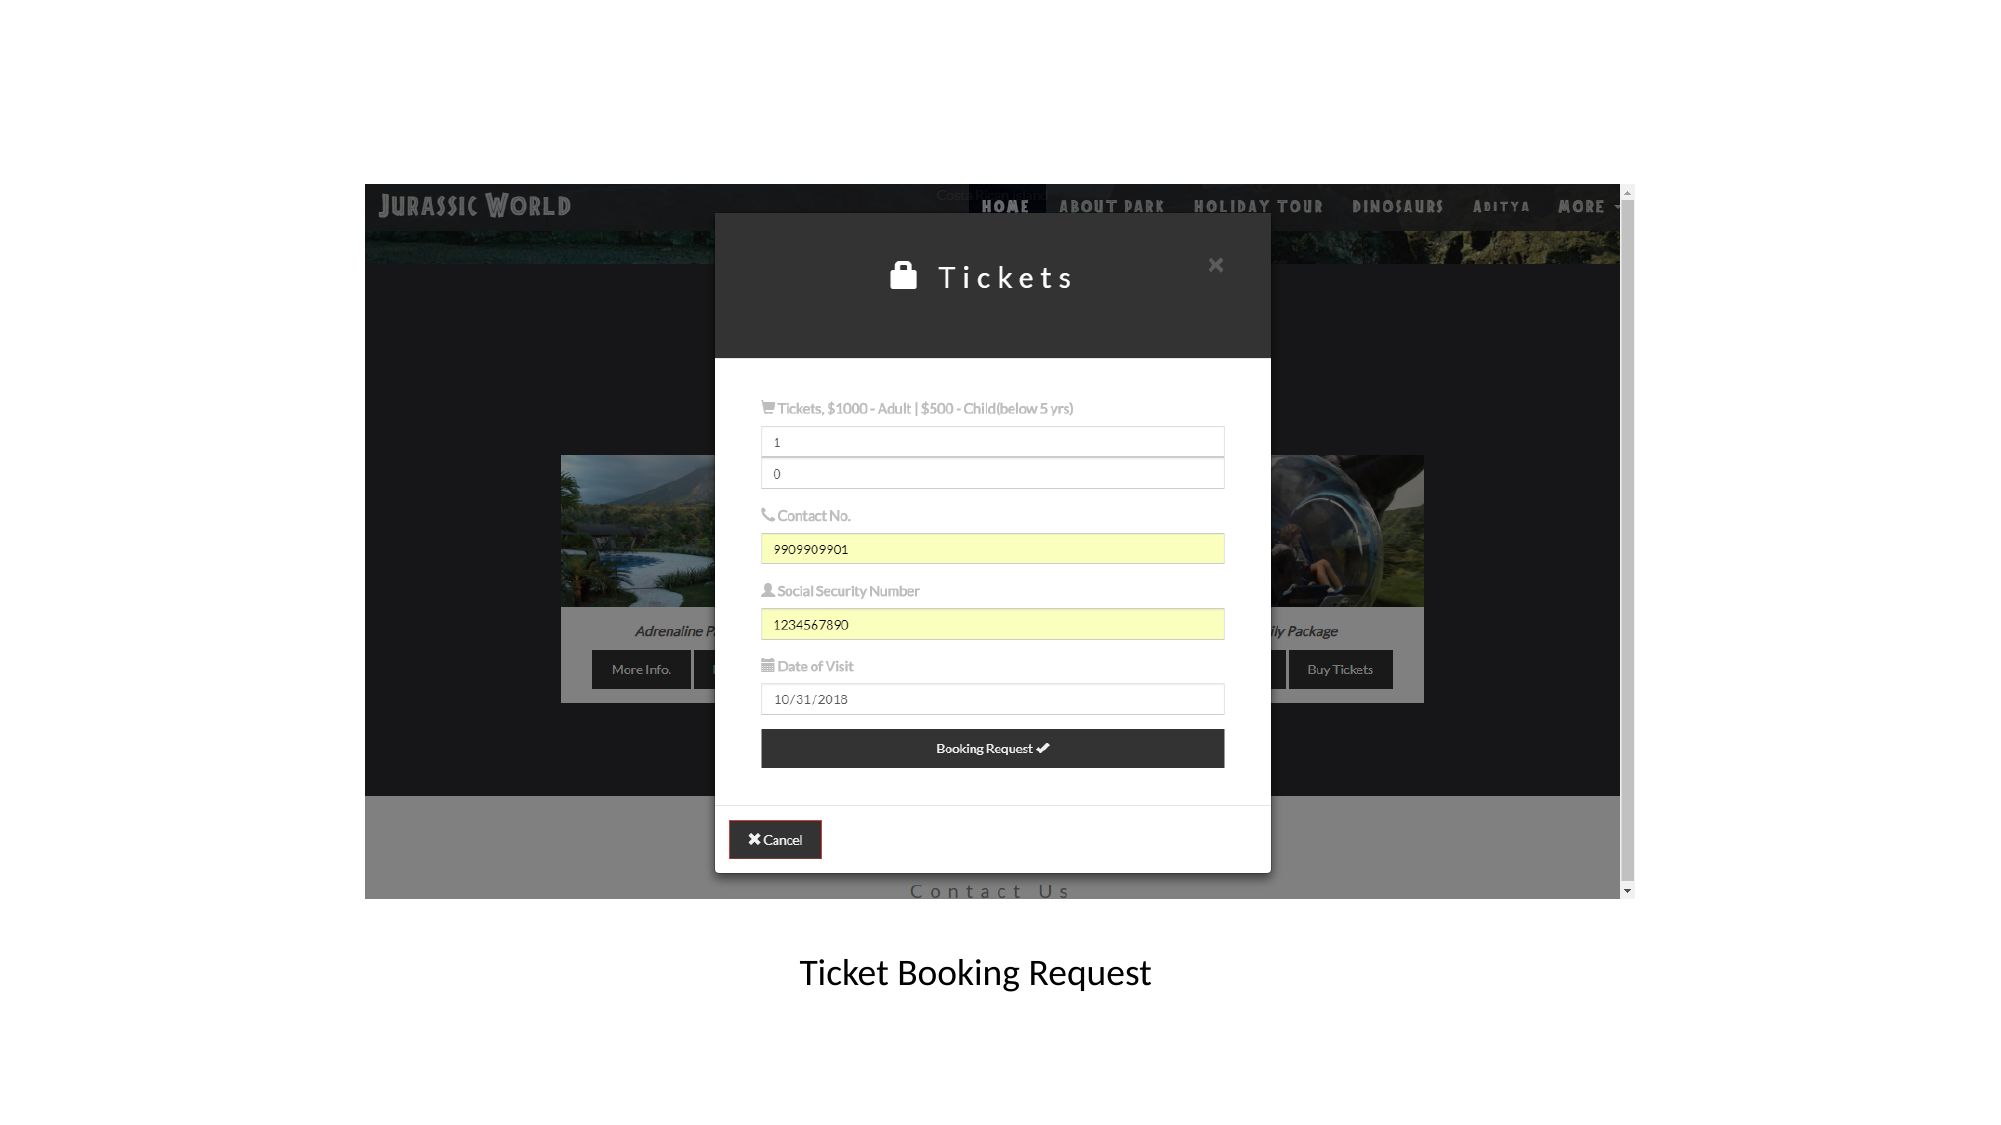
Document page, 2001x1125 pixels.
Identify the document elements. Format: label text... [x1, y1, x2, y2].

text_box Ticket Booking Request [784, 940, 1168, 1000]
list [365, 184, 1635, 899]
